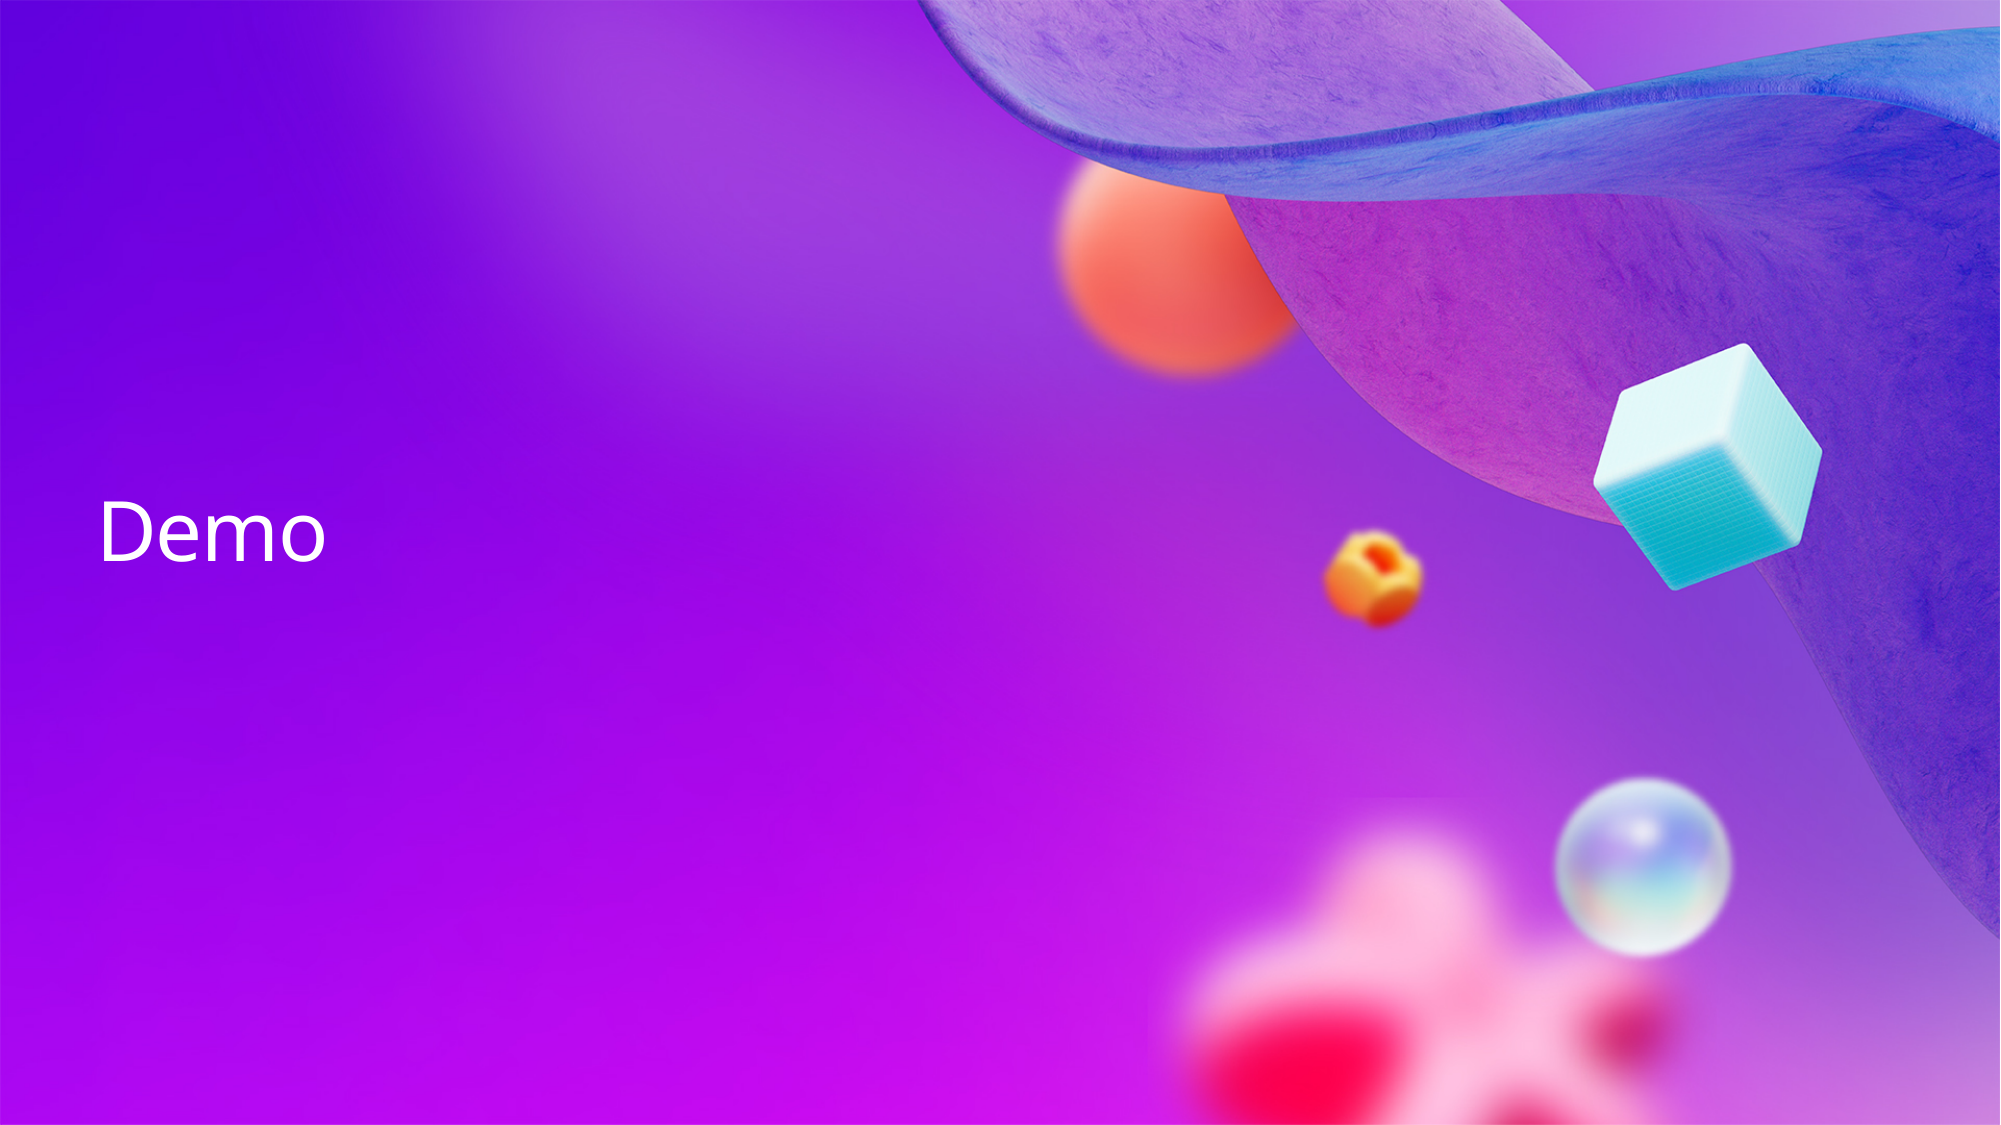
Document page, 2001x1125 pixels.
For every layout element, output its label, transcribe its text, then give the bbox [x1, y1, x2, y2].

title Demo [96, 488, 1116, 580]
picture [0, 0, 2000, 1125]
